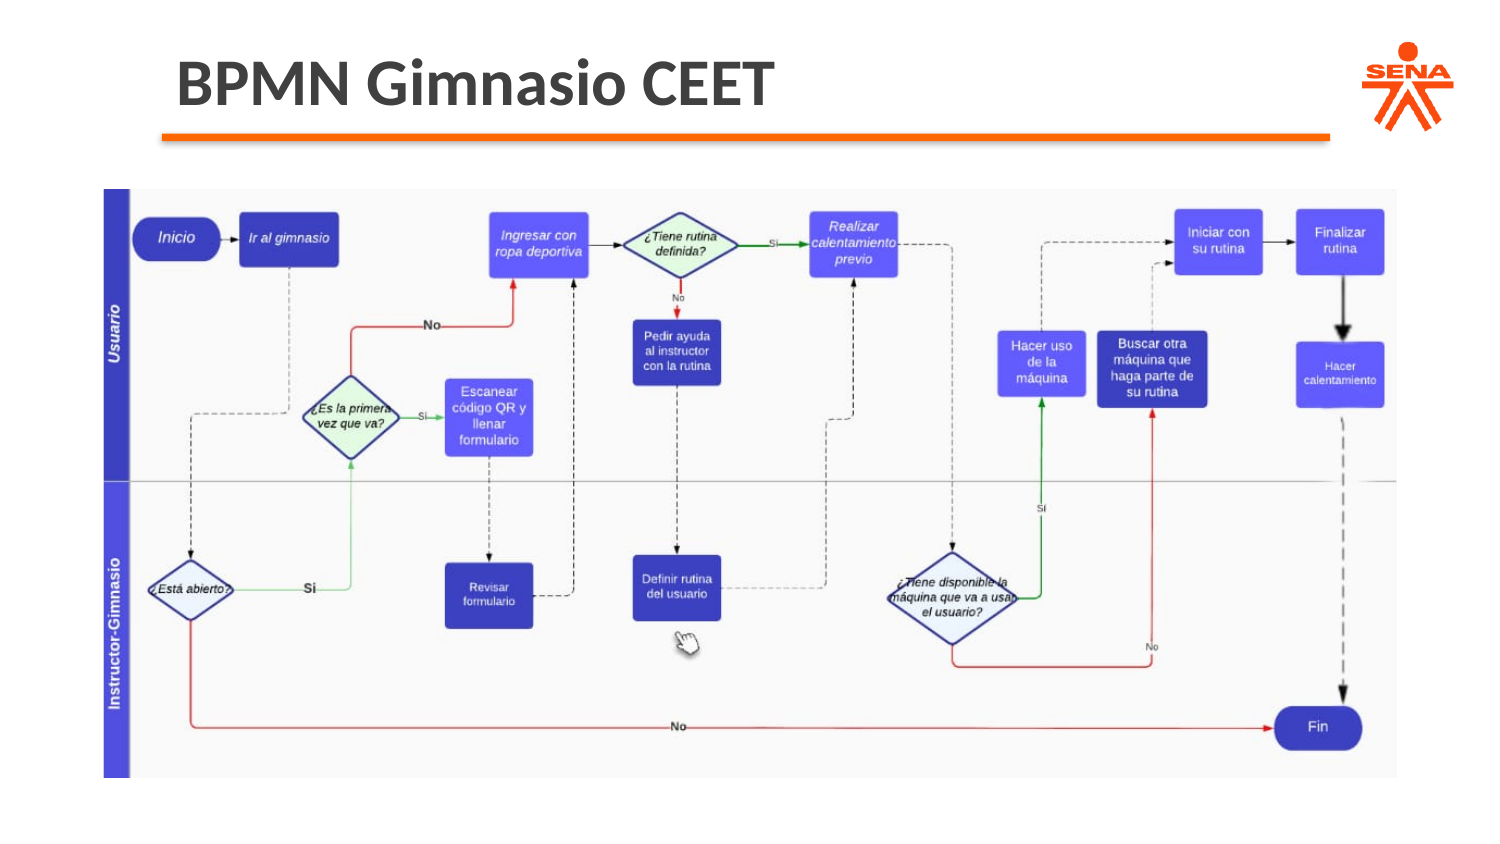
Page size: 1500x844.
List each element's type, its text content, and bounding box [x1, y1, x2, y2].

text_box [161, 133, 1331, 142]
picture [0, 0, 1500, 844]
text_box BPMN Gimnasio CEET [161, 31, 1331, 127]
